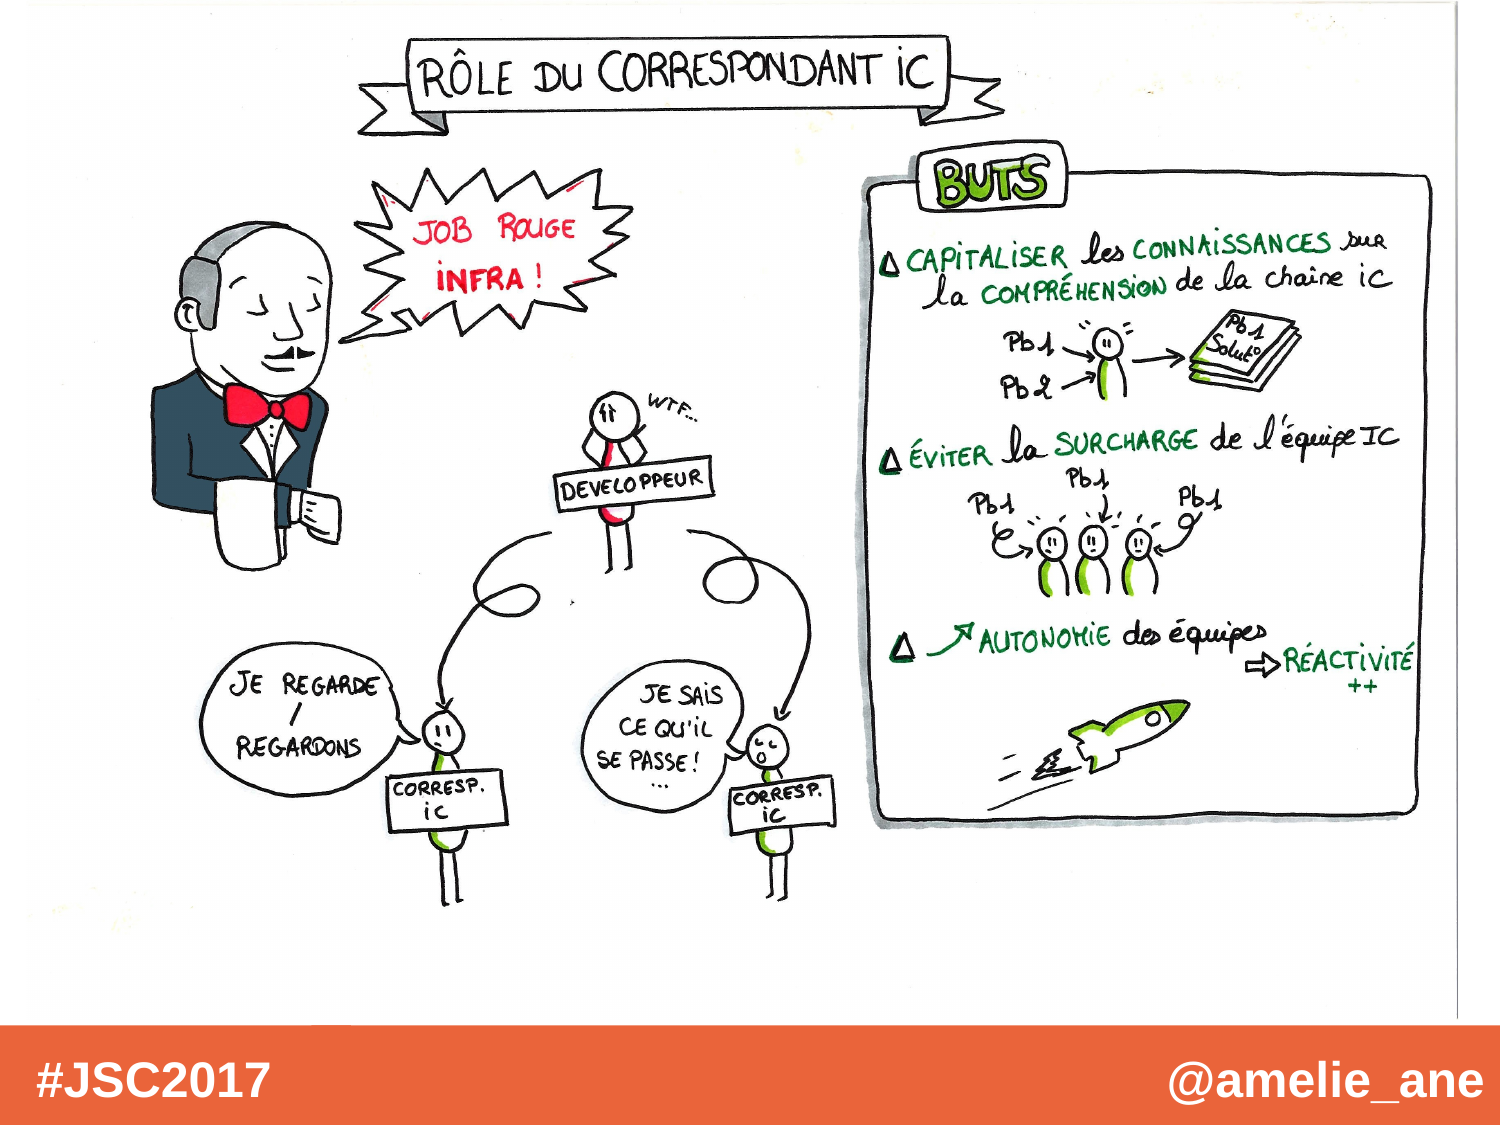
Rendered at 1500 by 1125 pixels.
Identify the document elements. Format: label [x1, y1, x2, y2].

picture [26, 0, 1459, 1021]
